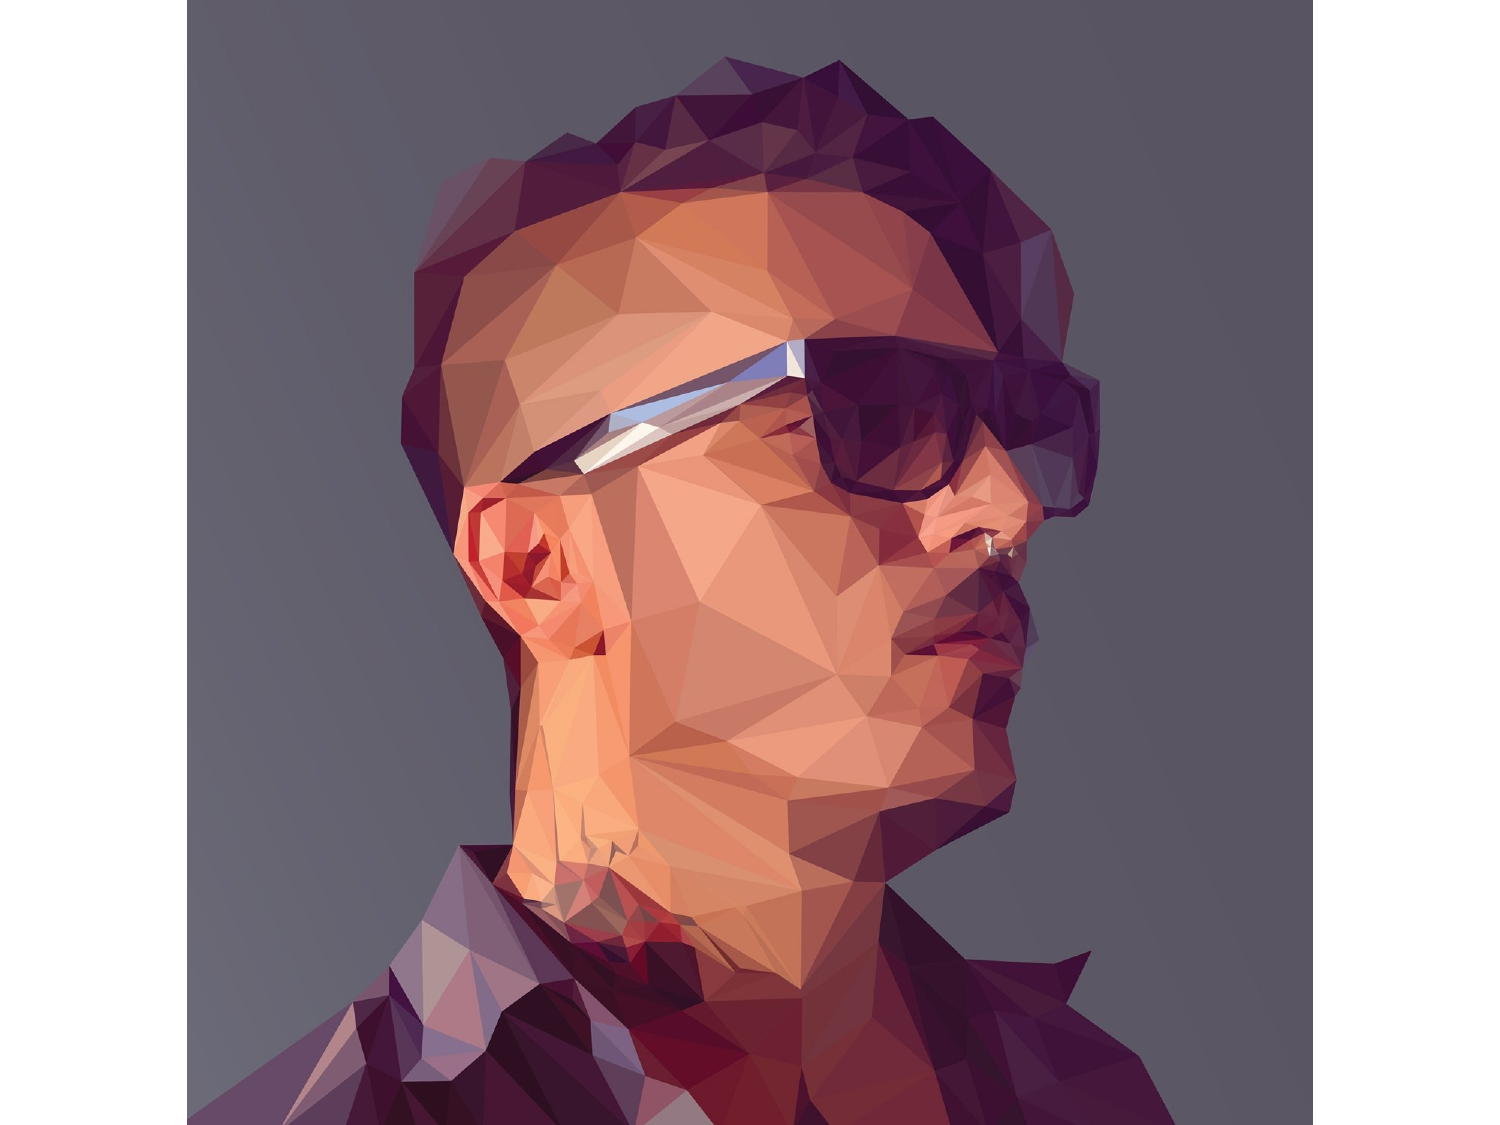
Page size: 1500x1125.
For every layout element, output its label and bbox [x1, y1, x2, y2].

picture [187, 0, 1313, 1125]
